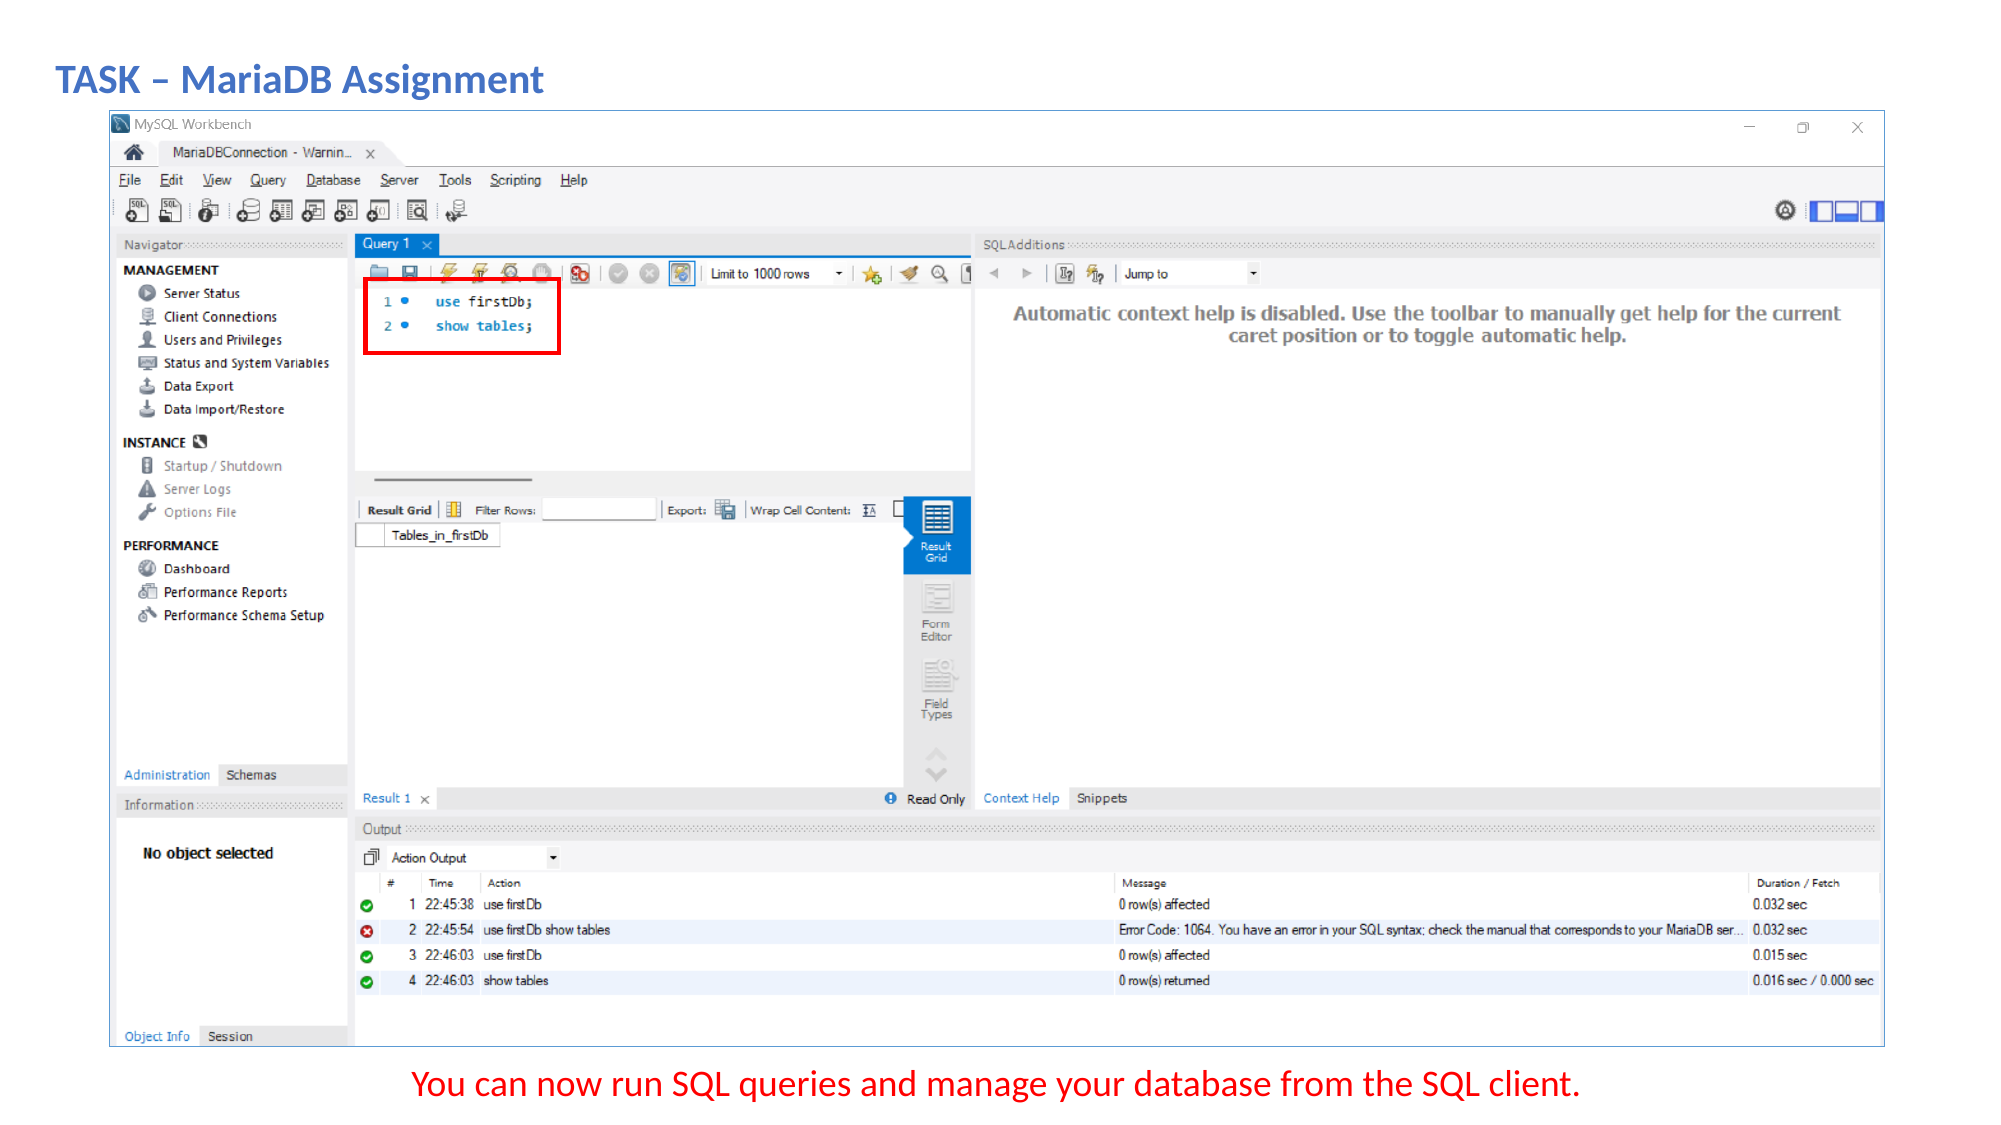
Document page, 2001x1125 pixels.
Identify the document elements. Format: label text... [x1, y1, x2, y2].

text_box TASK – MariaDB Assignment [40, 44, 602, 110]
text_box You can now run SQL queries and manage your database from the SQL client. [396, 1052, 1598, 1112]
picture [109, 109, 1885, 1047]
